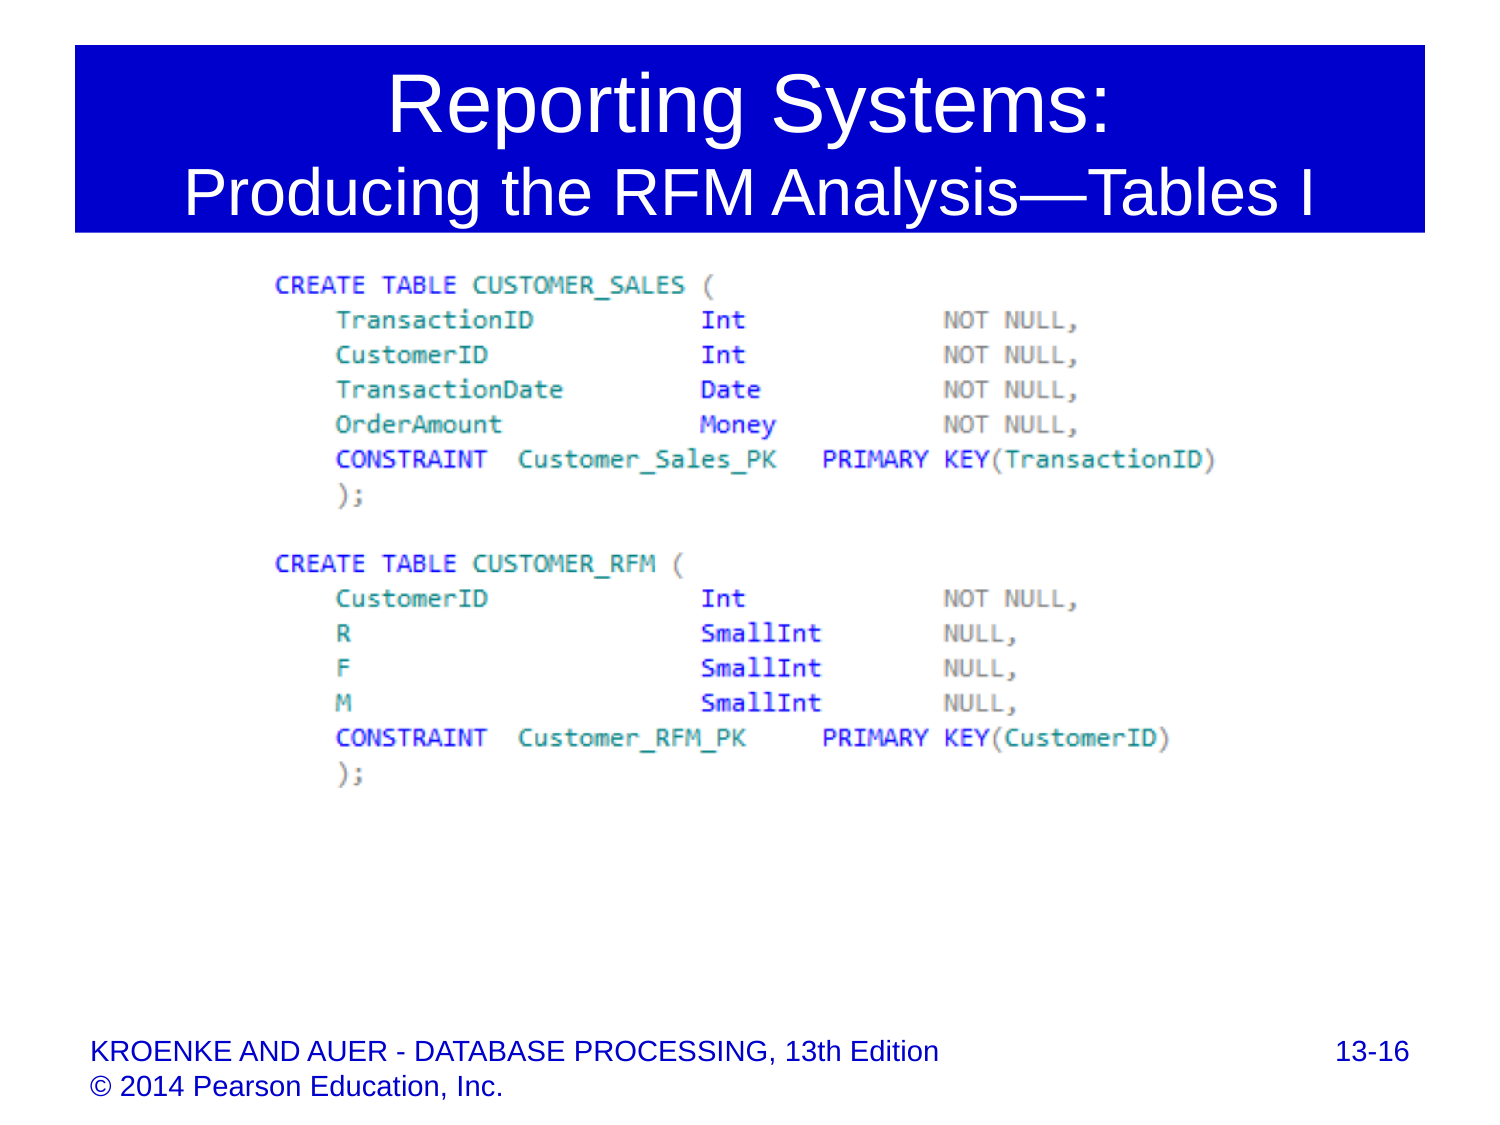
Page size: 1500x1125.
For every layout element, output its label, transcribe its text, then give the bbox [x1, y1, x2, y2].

title Reporting Systems: Producing the RFM Analysis—Tables I [75, 45, 1425, 233]
footer KROENKE AND AUER - DATABASE PROCESSING, 13th Edition © 2014 Pearson Education, Inc. [74, 1024, 976, 1104]
picture [274, 274, 1216, 788]
slide_number 13-16 [1074, 1024, 1426, 1103]
